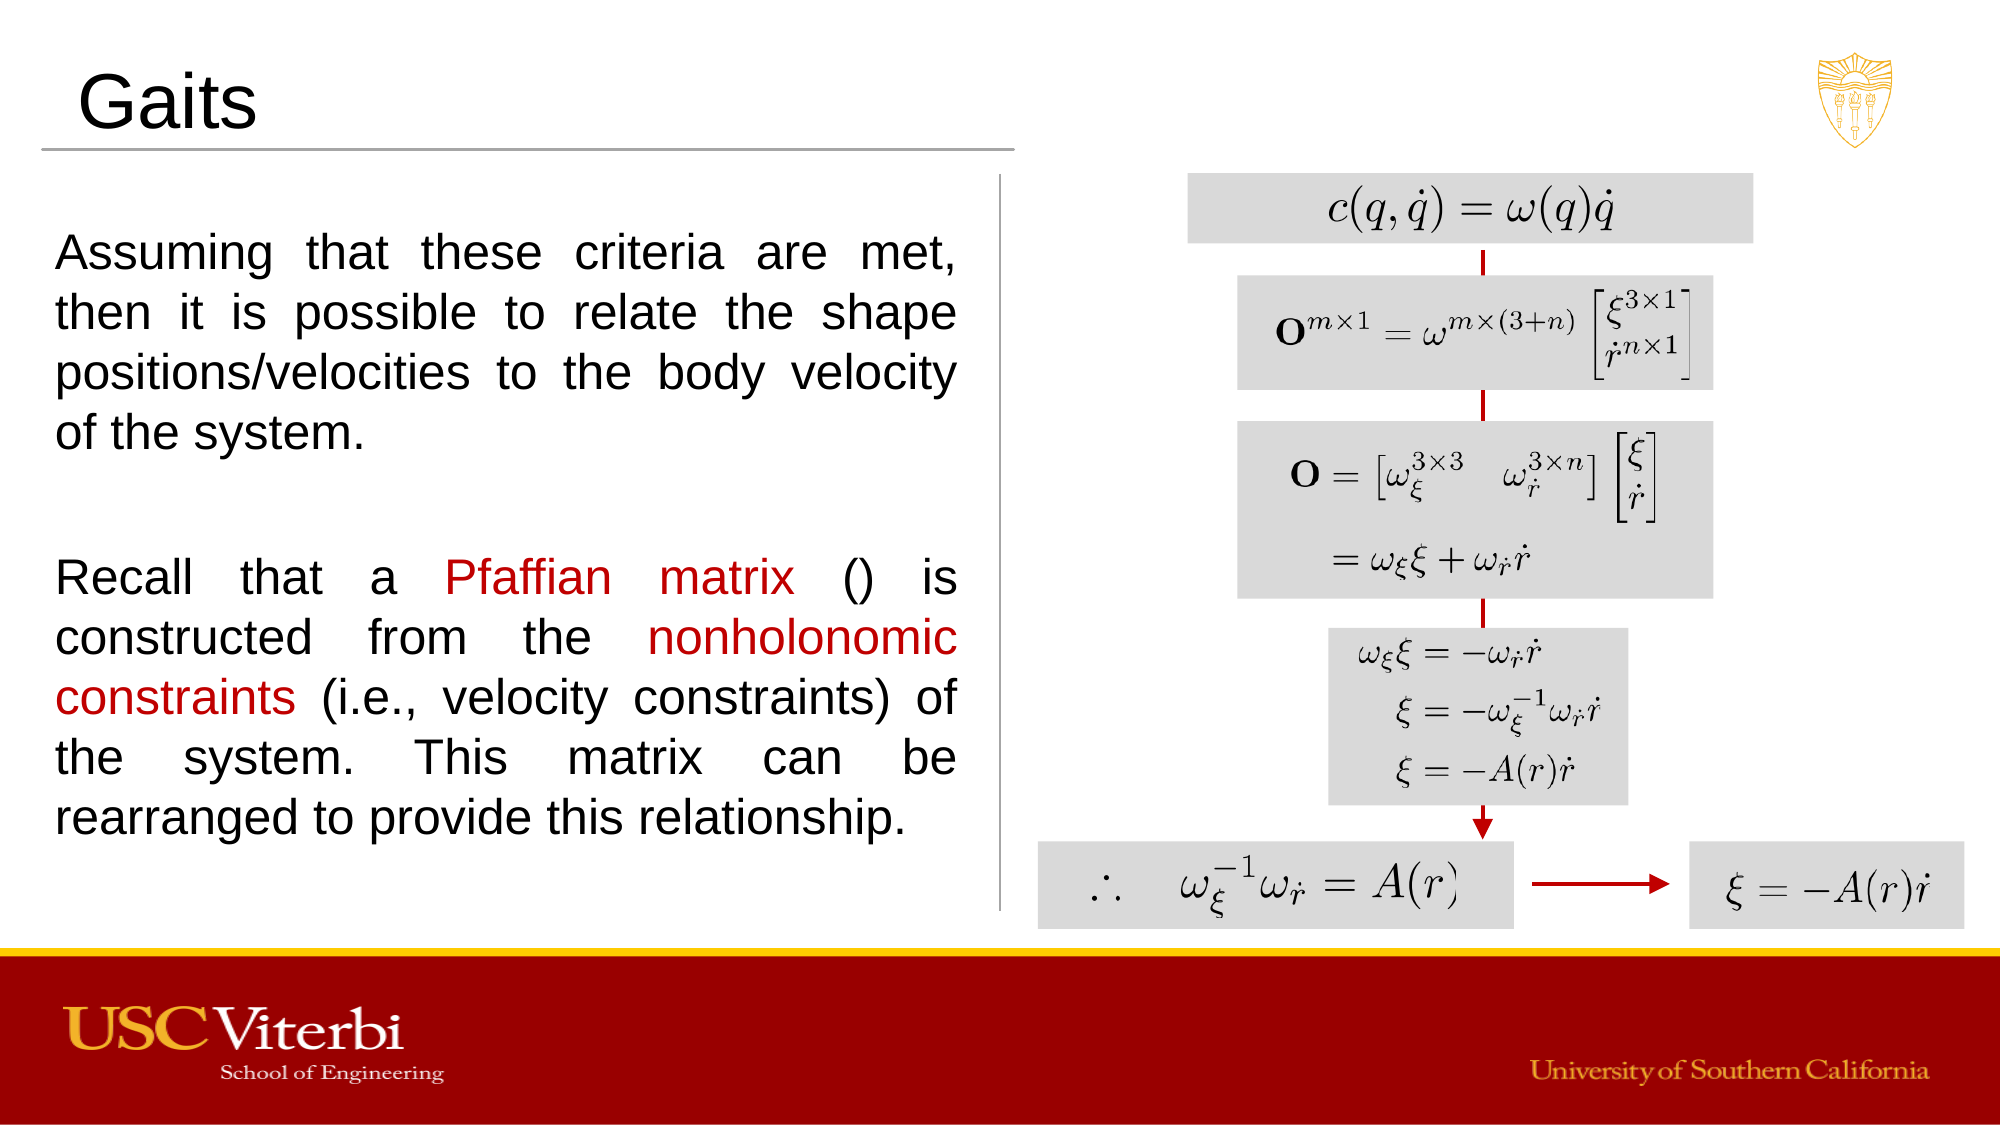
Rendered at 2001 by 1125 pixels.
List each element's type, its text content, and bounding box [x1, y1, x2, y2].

picture [1275, 289, 1690, 381]
subtitle Gaits [62, 45, 1763, 150]
text_box [1487, 626, 1630, 807]
text_box [1235, 419, 1478, 601]
text_box [1036, 839, 1516, 931]
picture [63, 1006, 445, 1084]
text_box [1235, 273, 1478, 392]
picture [1357, 637, 1601, 789]
text_box [1186, 171, 1755, 245]
text_box [1487, 273, 1715, 392]
picture [1328, 185, 1613, 233]
picture [1090, 854, 1457, 918]
picture [1530, 1059, 1930, 1086]
text_box [1326, 626, 1478, 807]
picture [1723, 868, 1930, 912]
text_box [1487, 419, 1715, 601]
picture [1290, 432, 1656, 581]
picture [1793, 38, 1917, 162]
text_box [1687, 839, 1967, 931]
